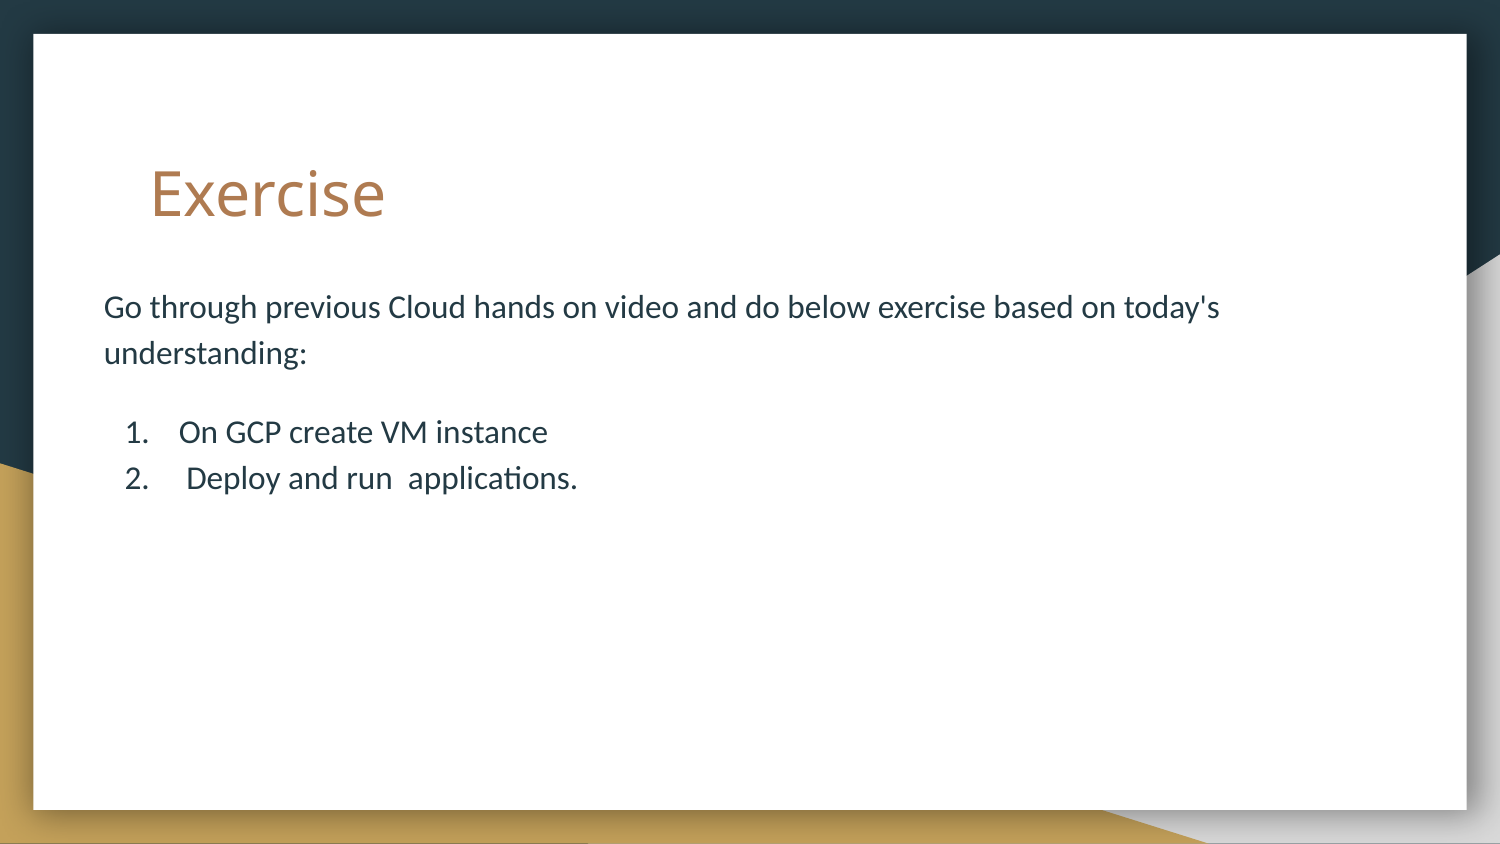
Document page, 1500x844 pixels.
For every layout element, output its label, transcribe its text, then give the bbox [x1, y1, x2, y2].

list Go through previous Cloud hands on video and do below exercise based on today's understanding: On GCP create VM instance Deploy and run applications. [88, 264, 1320, 666]
title Exercise [134, 138, 1366, 296]
